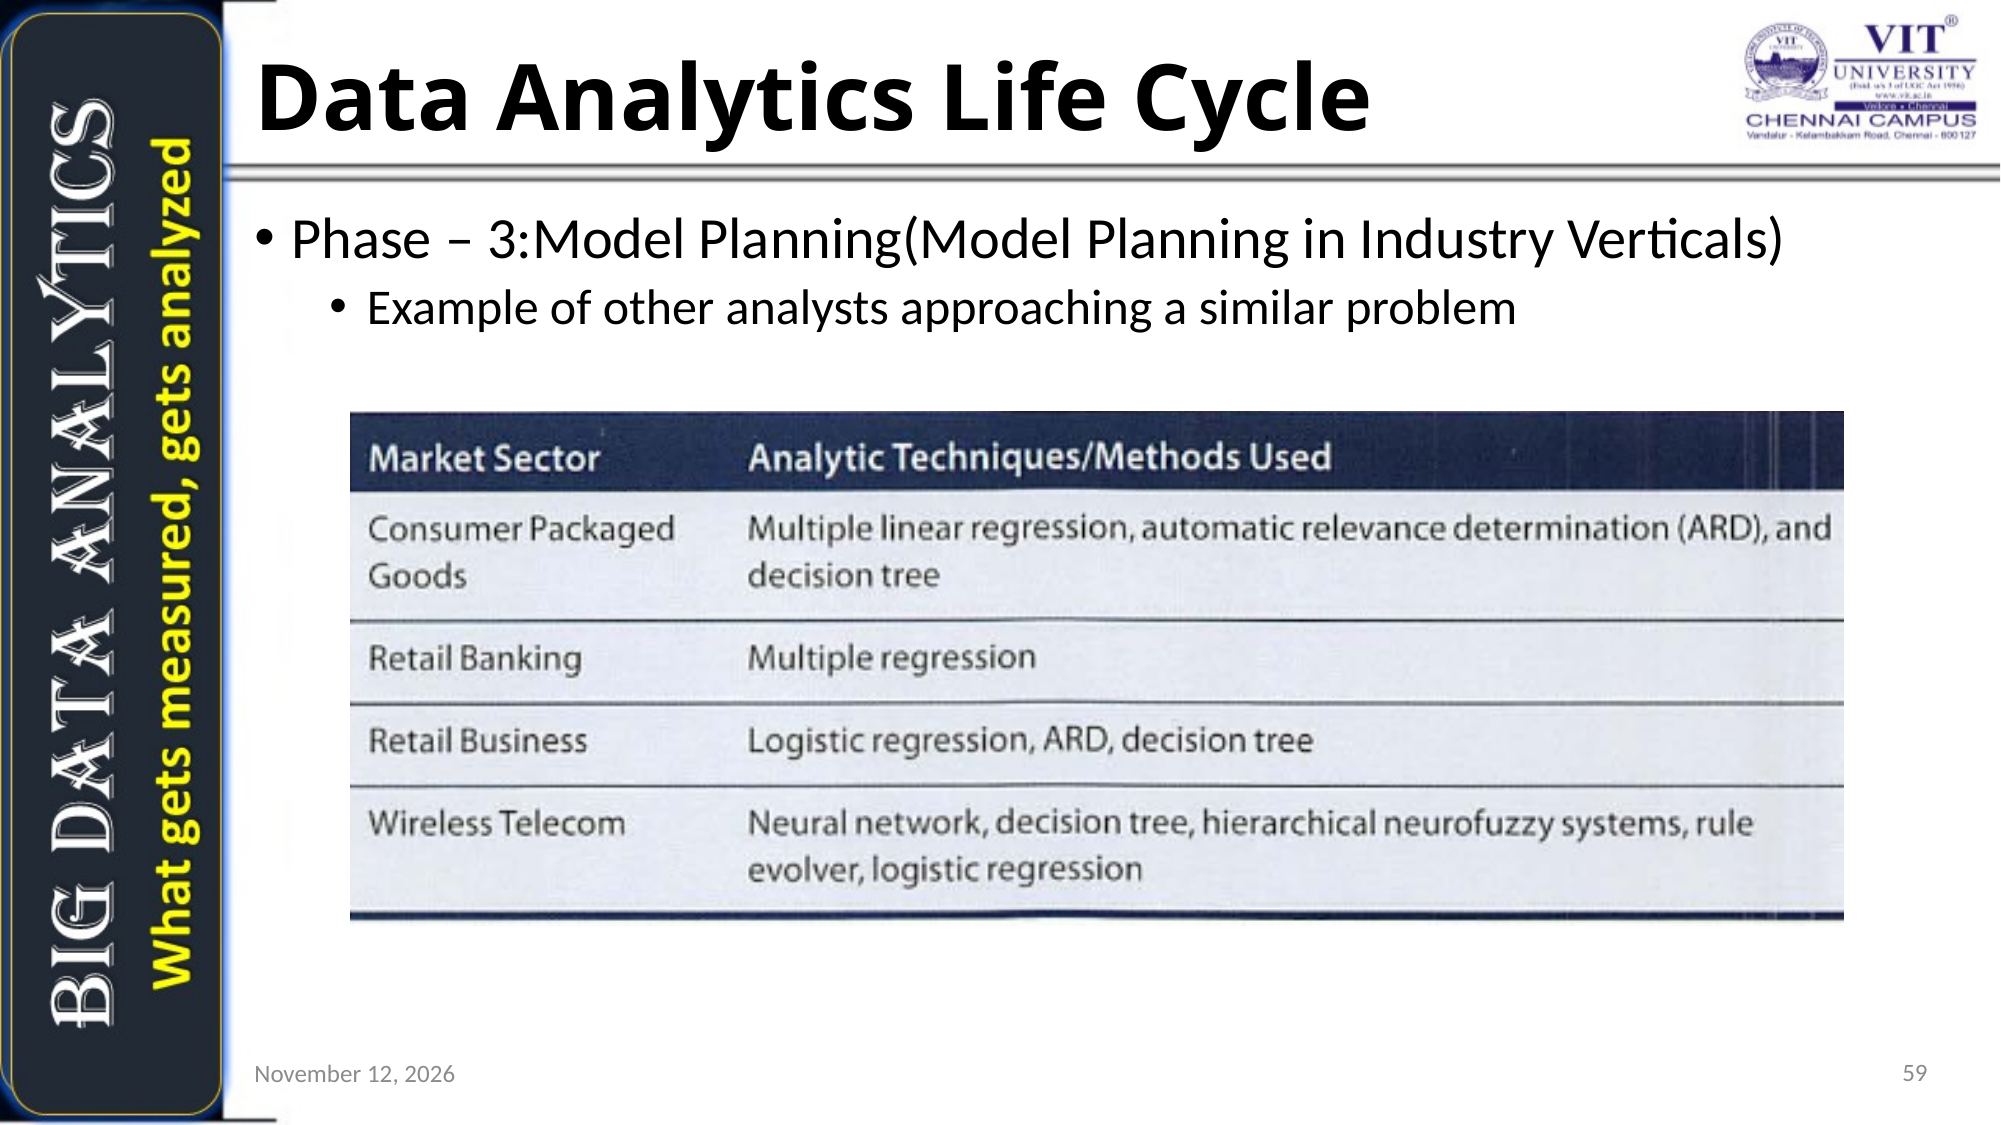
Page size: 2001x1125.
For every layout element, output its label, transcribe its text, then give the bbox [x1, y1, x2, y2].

title Data Analytics Life Cycle [239, 35, 1725, 167]
list Phase – 3:Model Planning(Model Planning in Industry Verticals) Example of other analysts approaching a similar problem [239, 200, 1965, 1017]
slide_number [239, 1042, 588, 1103]
slide_number 59 [1778, 1040, 1943, 1103]
picture [0, 0, 2001, 1125]
